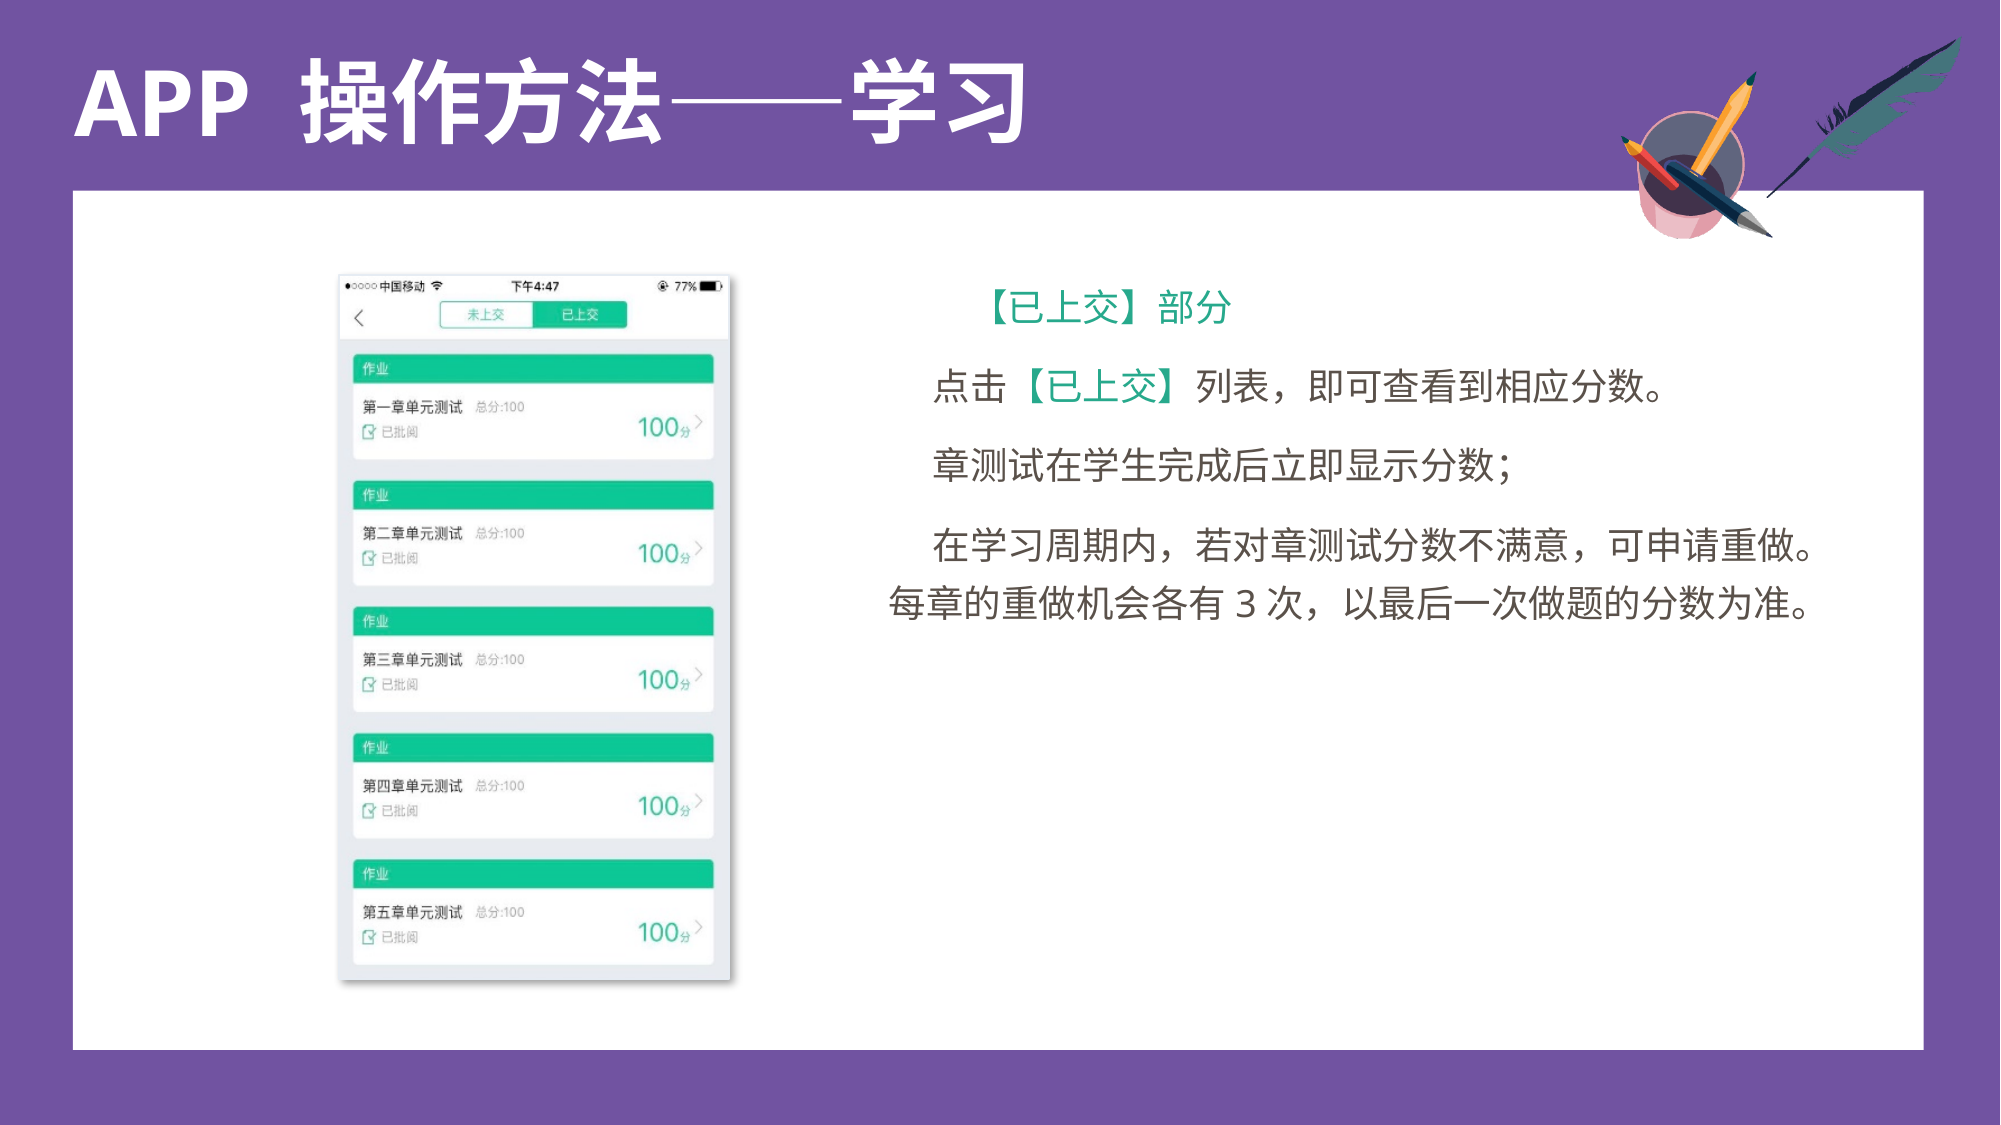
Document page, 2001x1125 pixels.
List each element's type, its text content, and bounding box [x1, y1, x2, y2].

text_box [0, 0, 2000, 1125]
text_box APP 操作方法——学习 [59, 37, 1080, 163]
picture [1620, 35, 1962, 239]
text_box 【已上交】部分 点击【已上交】列表，即可查看到相应分数。 章测试在学生完成后立即显示分数； 在学习周期内，若对章测试分数不满意，可申请重做。每章的重做机会各有3次，以最后一次做题的分数为准。 [874, 276, 1875, 633]
picture [339, 276, 728, 978]
text_box [72, 190, 1925, 1051]
